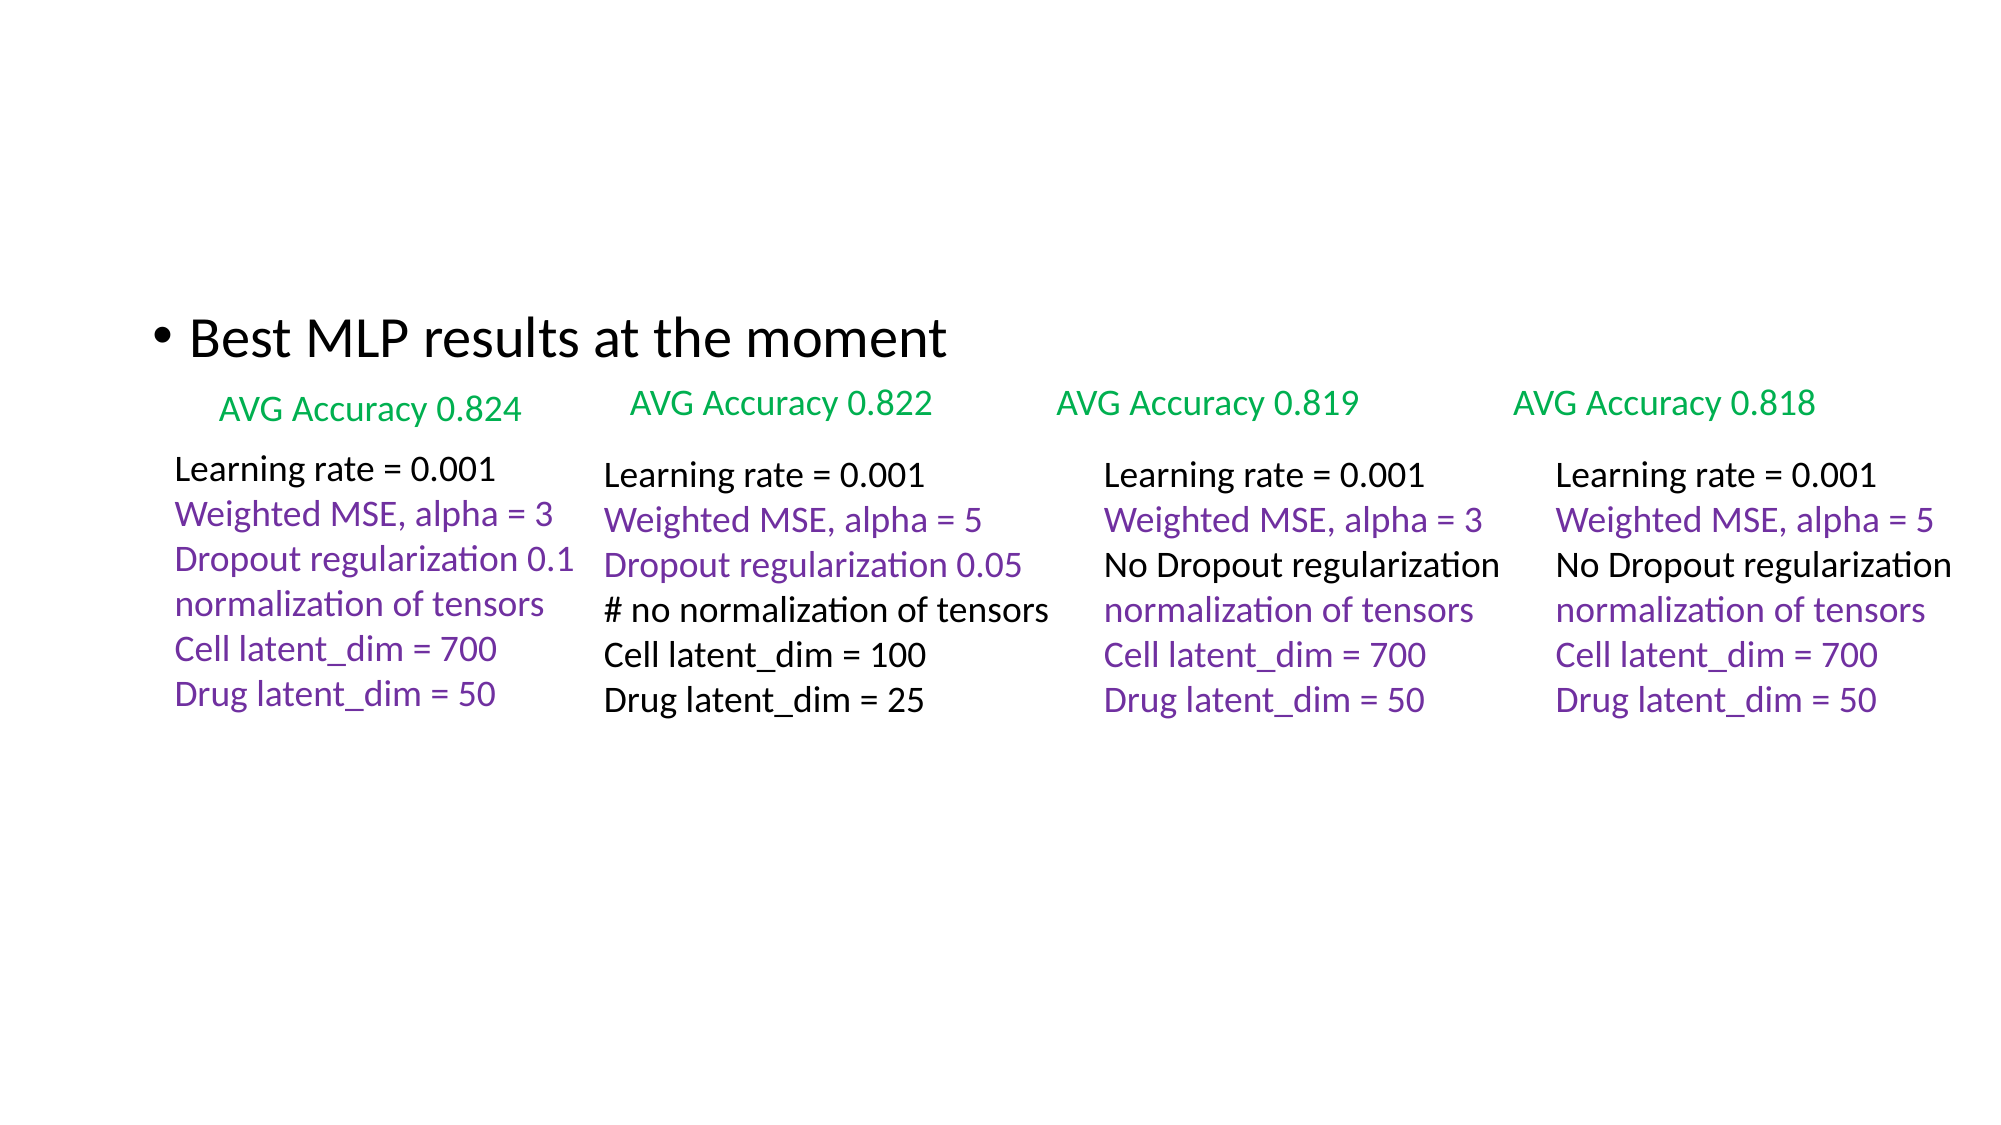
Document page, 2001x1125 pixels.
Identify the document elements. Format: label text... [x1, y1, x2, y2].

text_box Learning rate = 0.001 Weighted MSE, alpha = 3 No Dropout regularization normalization of tensors Cell latent_dim = 700 Drug latent_dim = 50 [1089, 442, 1540, 728]
text_box Learning rate = 0.001 Weighted MSE, alpha = 5 No Dropout regularization normalization of tensors Cell latent_dim = 700 Drug latent_dim = 50 [1540, 442, 2000, 728]
list Best MLP results at the moment [137, 299, 1863, 1014]
text_box Learning rate = 0.001 Weighted MSE, alpha = 3 Dropout regularization 0.1 normalization of tensors Cell latent_dim = 700 Drug latent_dim = 50 [159, 437, 701, 722]
text_box AVG Accuracy 0.824 [204, 376, 590, 437]
text_box Learning rate = 0.001 Weighted MSE, alpha = 5 Dropout regularization 0.05 # no normalization of tensors Cell latent_dim = 100 Drug latent_dim = 25 [589, 442, 1089, 728]
text_box AVG Accuracy 0.818 [1498, 370, 1884, 431]
text_box AVG Accuracy 0.819 [1041, 370, 1427, 431]
text_box AVG Accuracy 0.822 [615, 370, 1000, 431]
